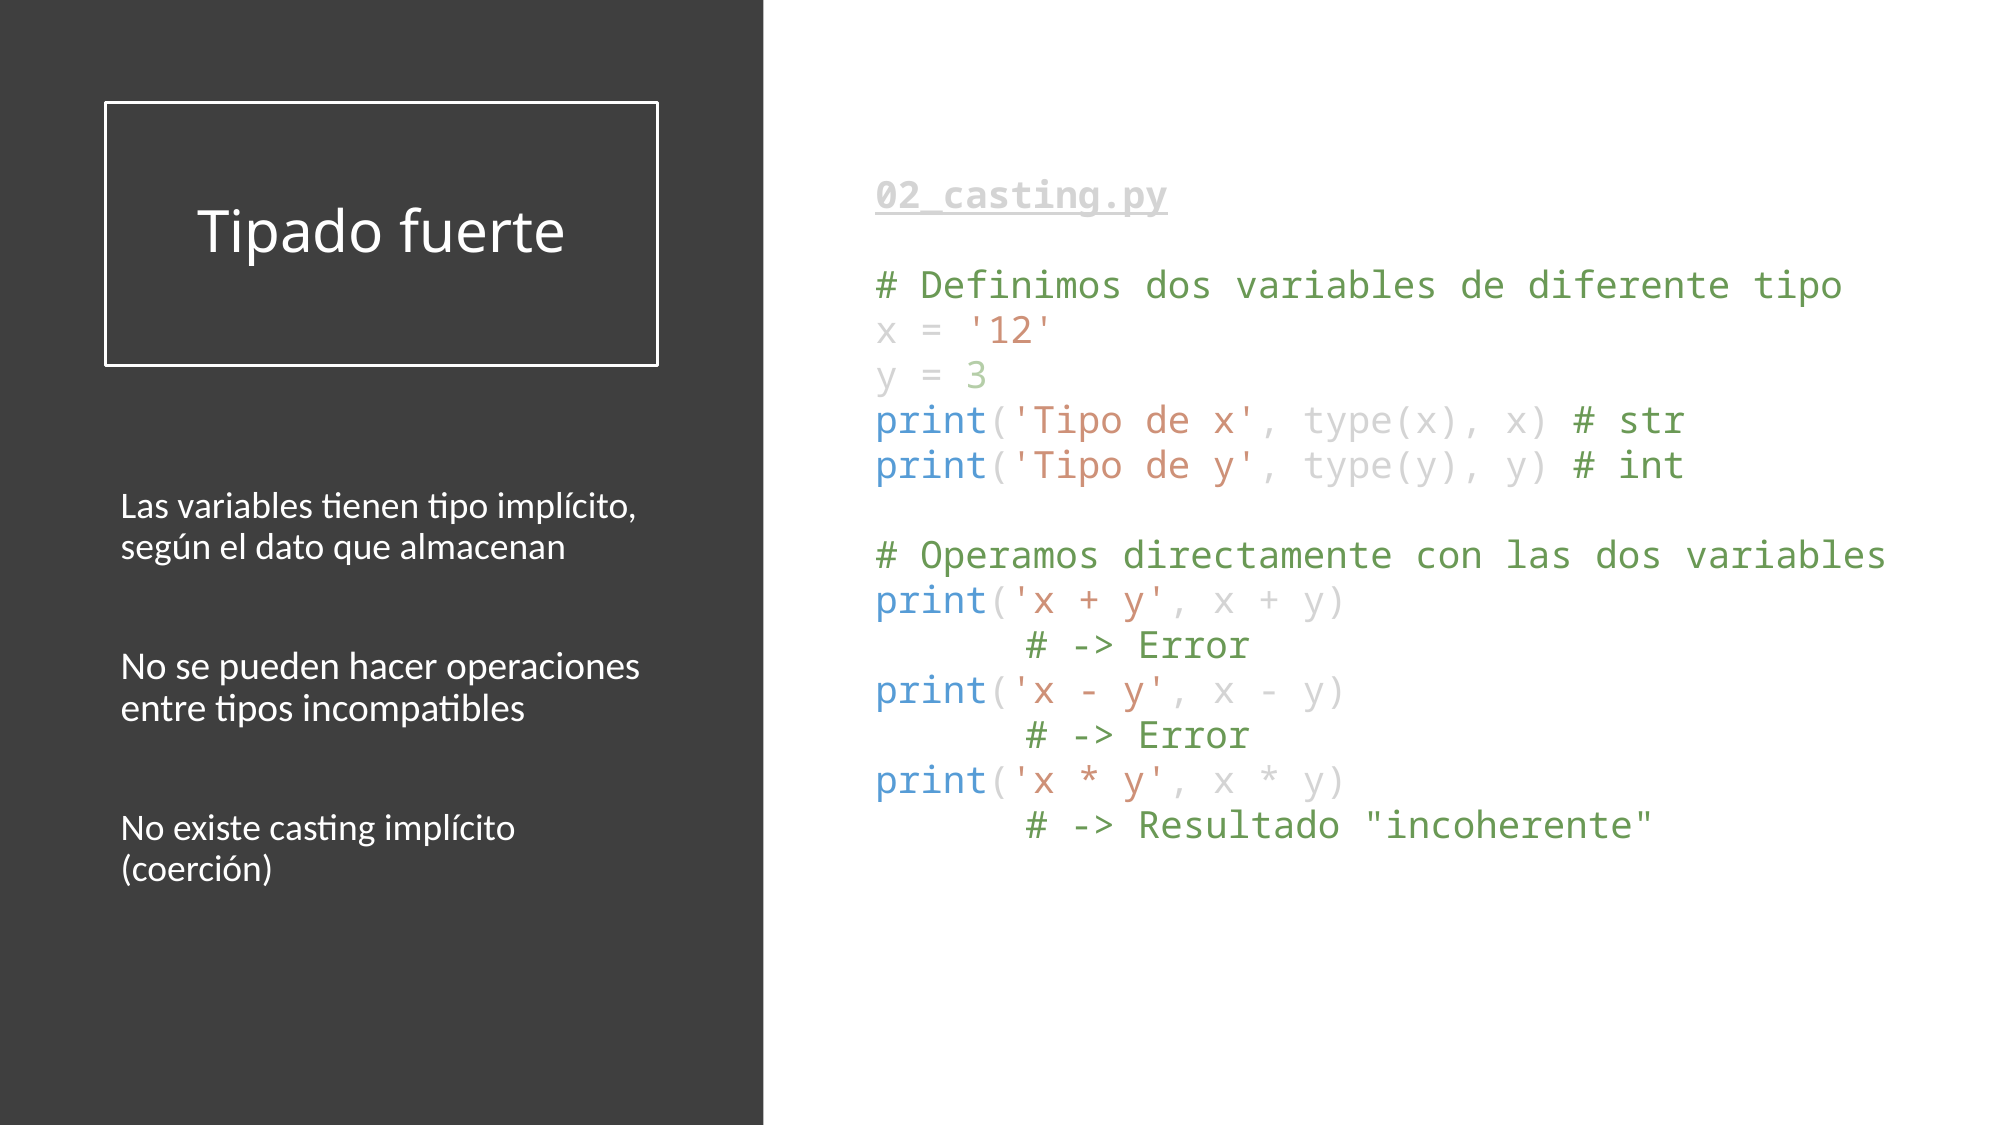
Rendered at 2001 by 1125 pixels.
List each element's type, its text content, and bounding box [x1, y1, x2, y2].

title Tipado fuerte [105, 102, 658, 366]
text_box 02_casting.py # Definimos dos variables de diferente tipo x = '12' y = 3 print('Tipo de x', type(x), x) # str print('Tipo de y', type(y), y) # int # Operamos directamente con las dos variables print('x + y', x + y) # -> Error print('x - y', x - y) # -> Error print('x * y', x * y) # -> Resultado "incoherente" [860, 163, 1903, 899]
list Las variables tienen tipo implícito, según el dato que almacenan No se pueden hacer operaciones entre tipos incompatibles No existe casting implícito (coerción) [105, 478, 658, 936]
text_box [0, 0, 764, 1125]
